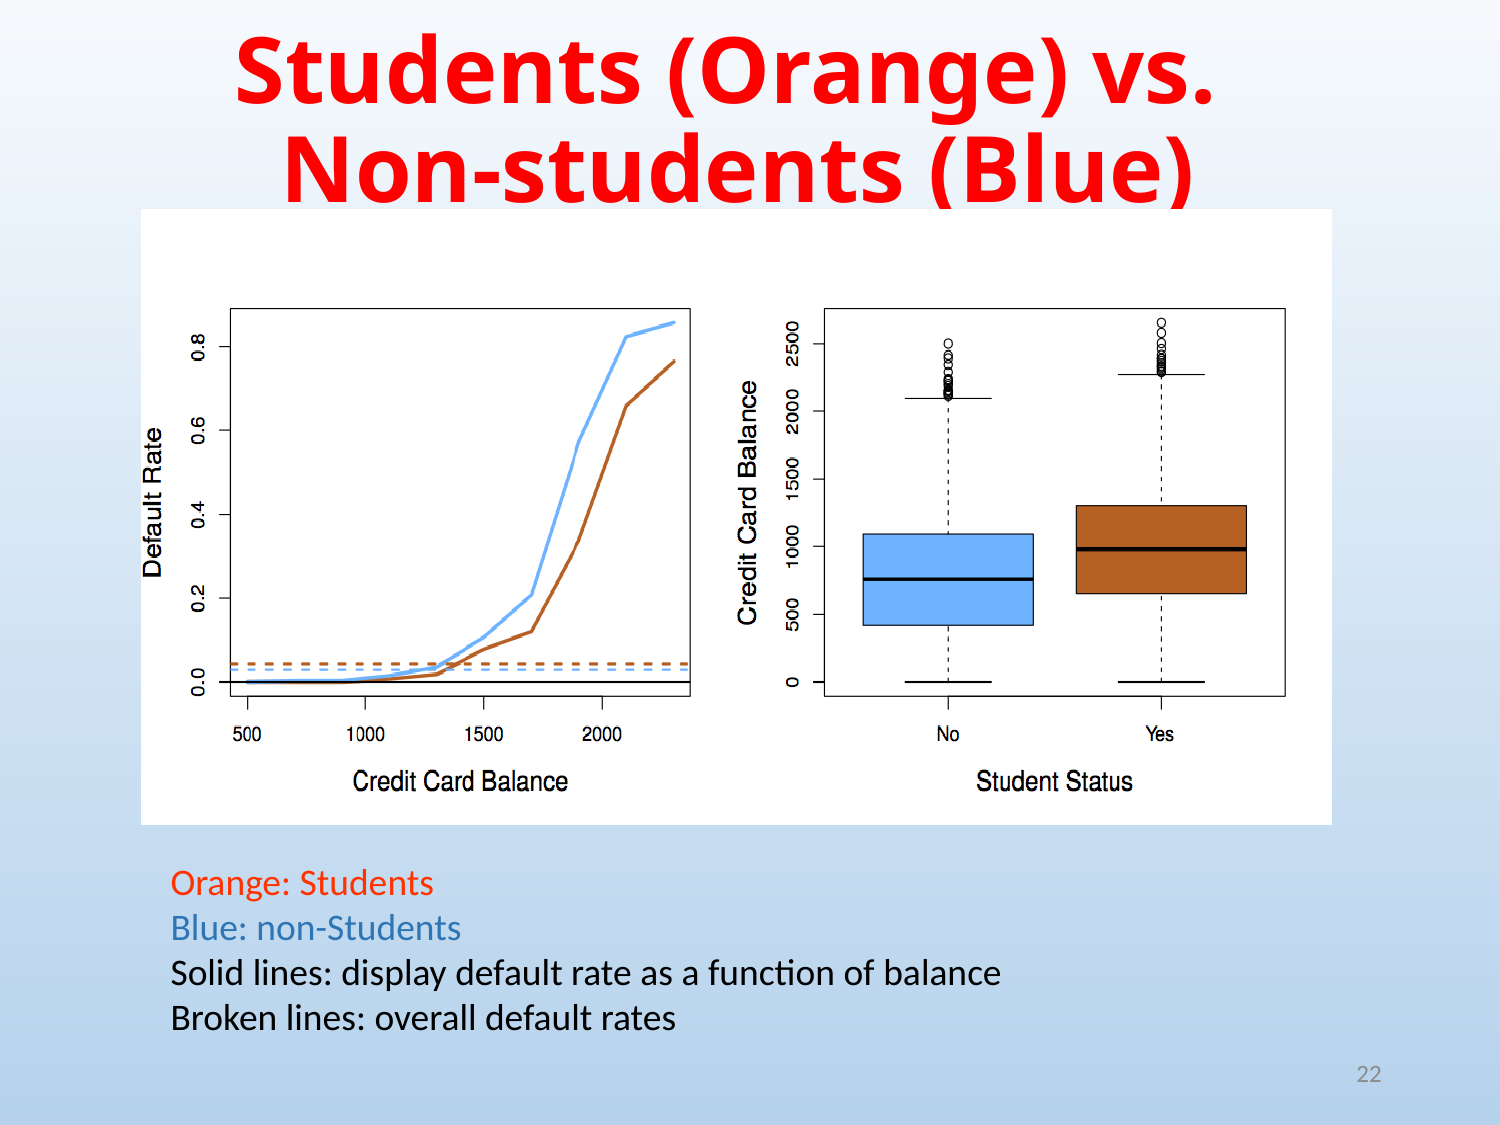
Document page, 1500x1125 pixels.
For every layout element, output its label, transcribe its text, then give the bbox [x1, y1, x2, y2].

title Students (Orange) vs. Non-students (Blue) [91, 14, 1385, 233]
text_box Orange: Students Blue: non-Students Solid lines: display default rate as a function of balance Broken lines: overall default rates [155, 850, 1341, 1046]
picture [140, 209, 1332, 825]
slide_number 22 [1059, 1042, 1397, 1103]
